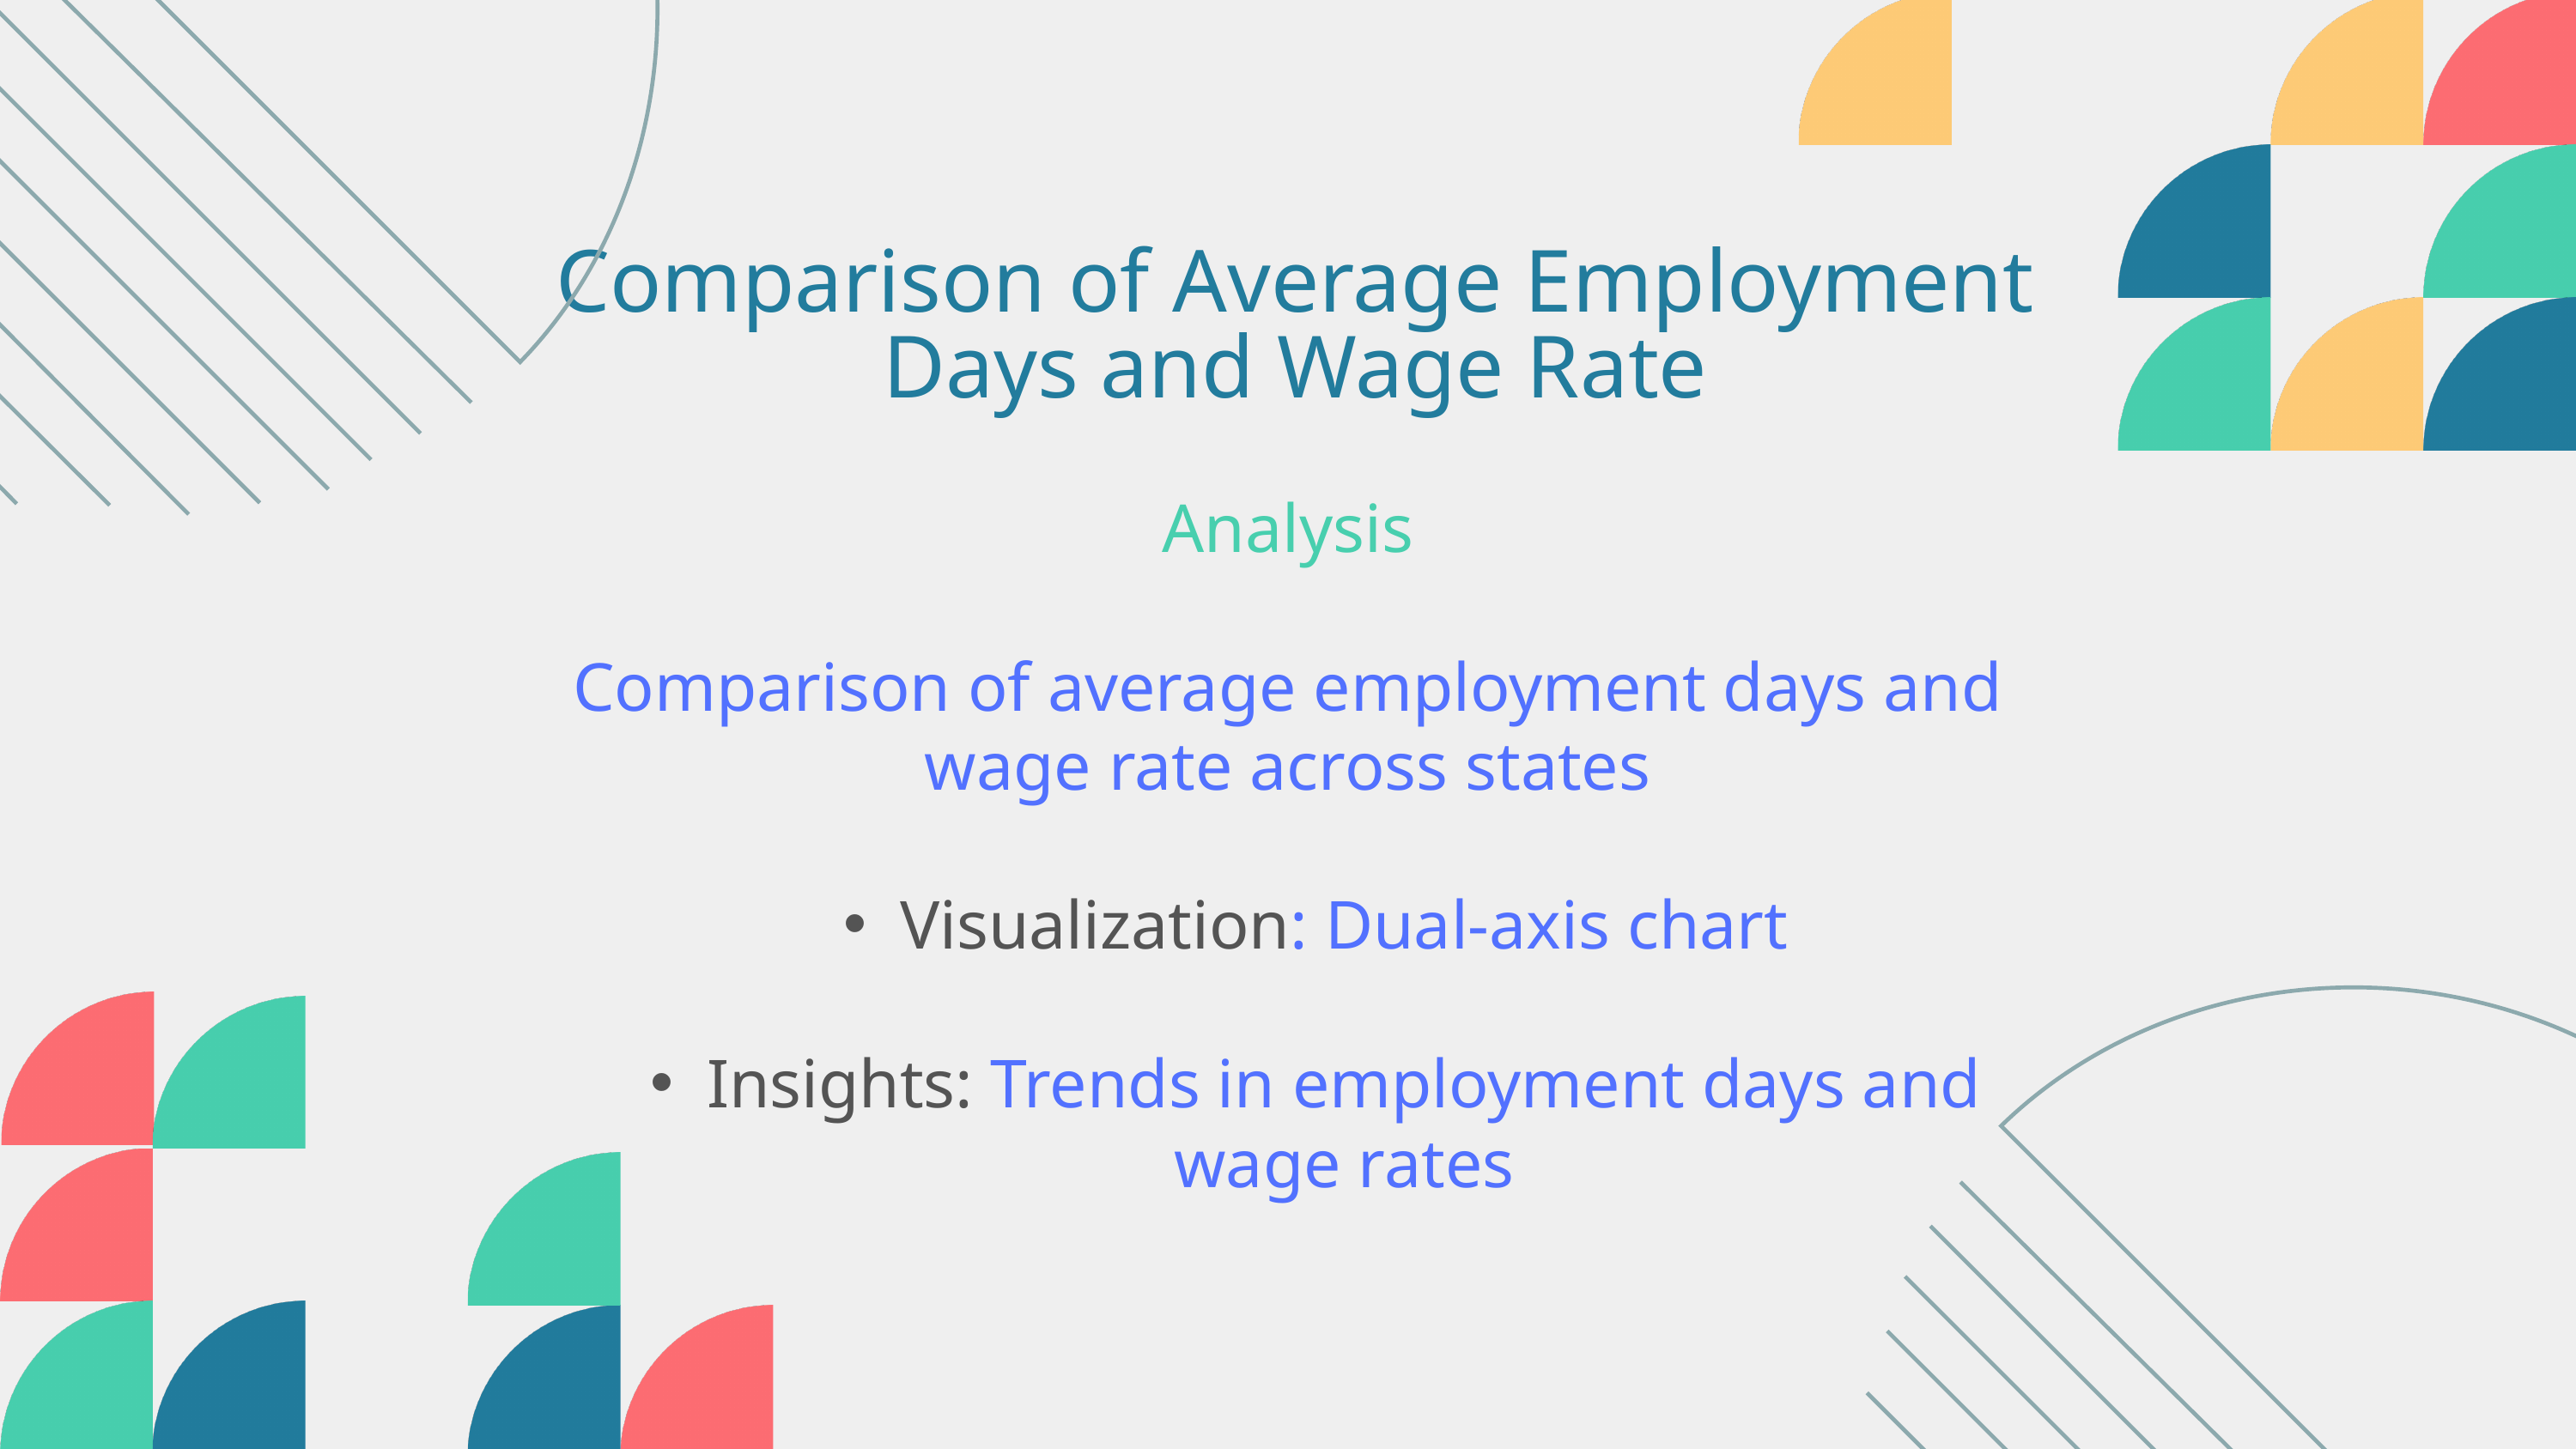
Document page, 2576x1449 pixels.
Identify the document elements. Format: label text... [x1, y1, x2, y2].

text_box [2271, 297, 2424, 451]
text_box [2025, 1066, 2576, 1449]
text_box [467, 1306, 620, 1449]
text_box [0, 1149, 153, 1300]
text_box [2424, 297, 2576, 451]
text_box [2423, 144, 2576, 297]
text_box [2424, 0, 2576, 144]
text_box [0, 1300, 152, 1449]
text_box [1, 991, 155, 1145]
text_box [0, 0, 851, 67]
text_box [2270, 0, 2424, 145]
text_box [152, 996, 306, 1149]
text_box [620, 1440, 774, 1449]
text_box Analysis Comparison of average employment days and wage rate across states Visualization: Dual-axis chart Insights: Trends in employment days and wage rates [532, 486, 2044, 1440]
text_box [152, 1300, 306, 1449]
text_box Comparison of Average Employment Days and Wage Rate [547, 243, 2044, 415]
text_box [467, 1152, 532, 1306]
text_box [2117, 297, 2271, 451]
text_box [1798, 0, 1952, 145]
text_box [2117, 144, 2271, 297]
